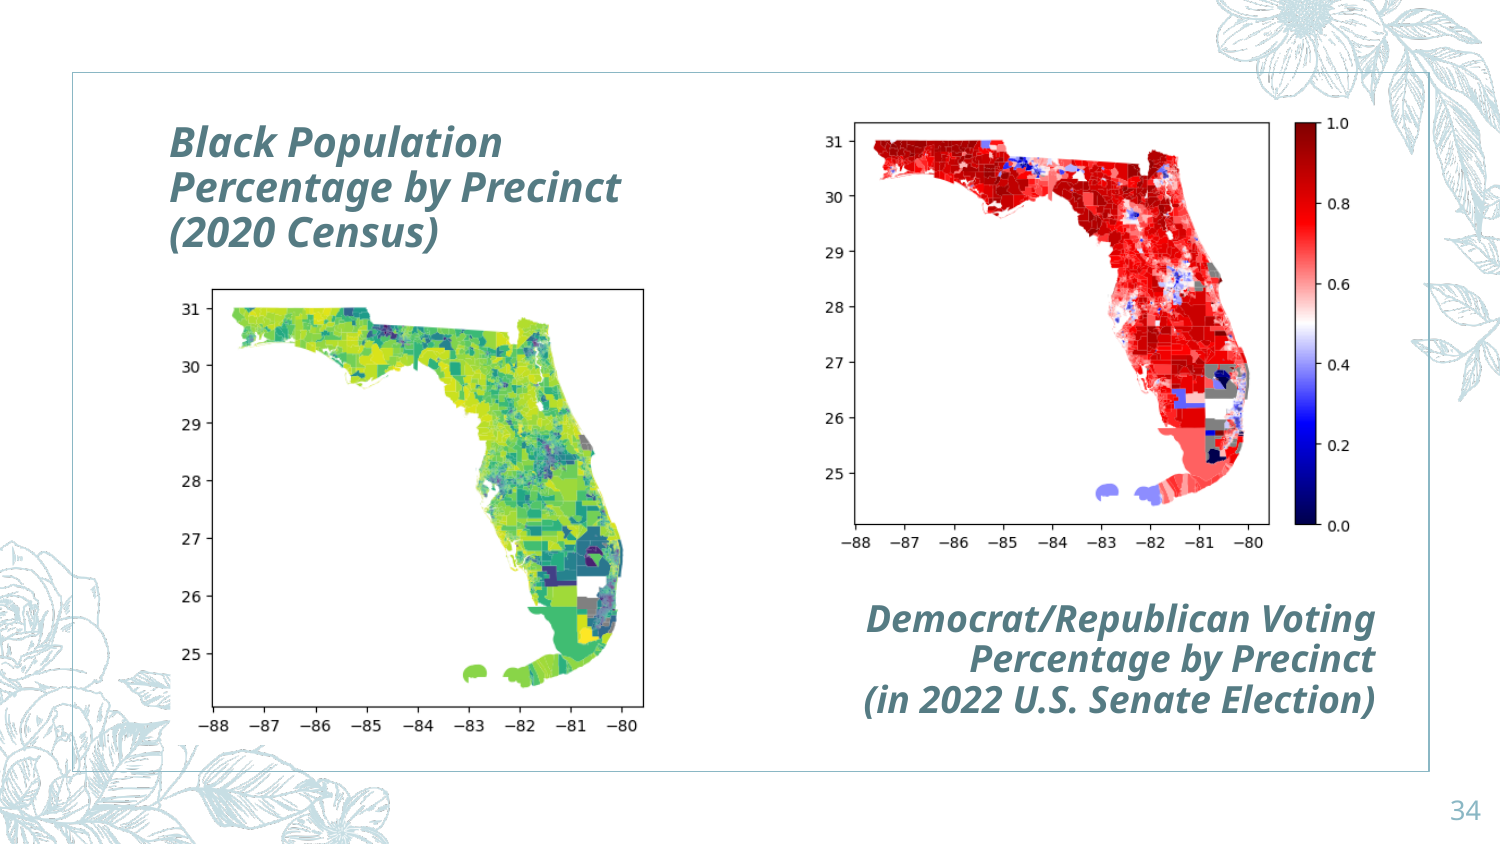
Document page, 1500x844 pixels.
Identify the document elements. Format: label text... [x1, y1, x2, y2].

picture [1215, 0, 1500, 402]
text_box Democrat/Republican Voting Percentage by Precinct (in 2022 U.S. Senate Election) [703, 585, 1392, 737]
slide_number ‹#› [1391, 779, 1482, 844]
picture [0, 540, 390, 844]
picture [73, 272, 655, 771]
text_box Black Population Percentage by Precinct (2020 Census) [154, 106, 670, 272]
picture [813, 73, 1428, 561]
